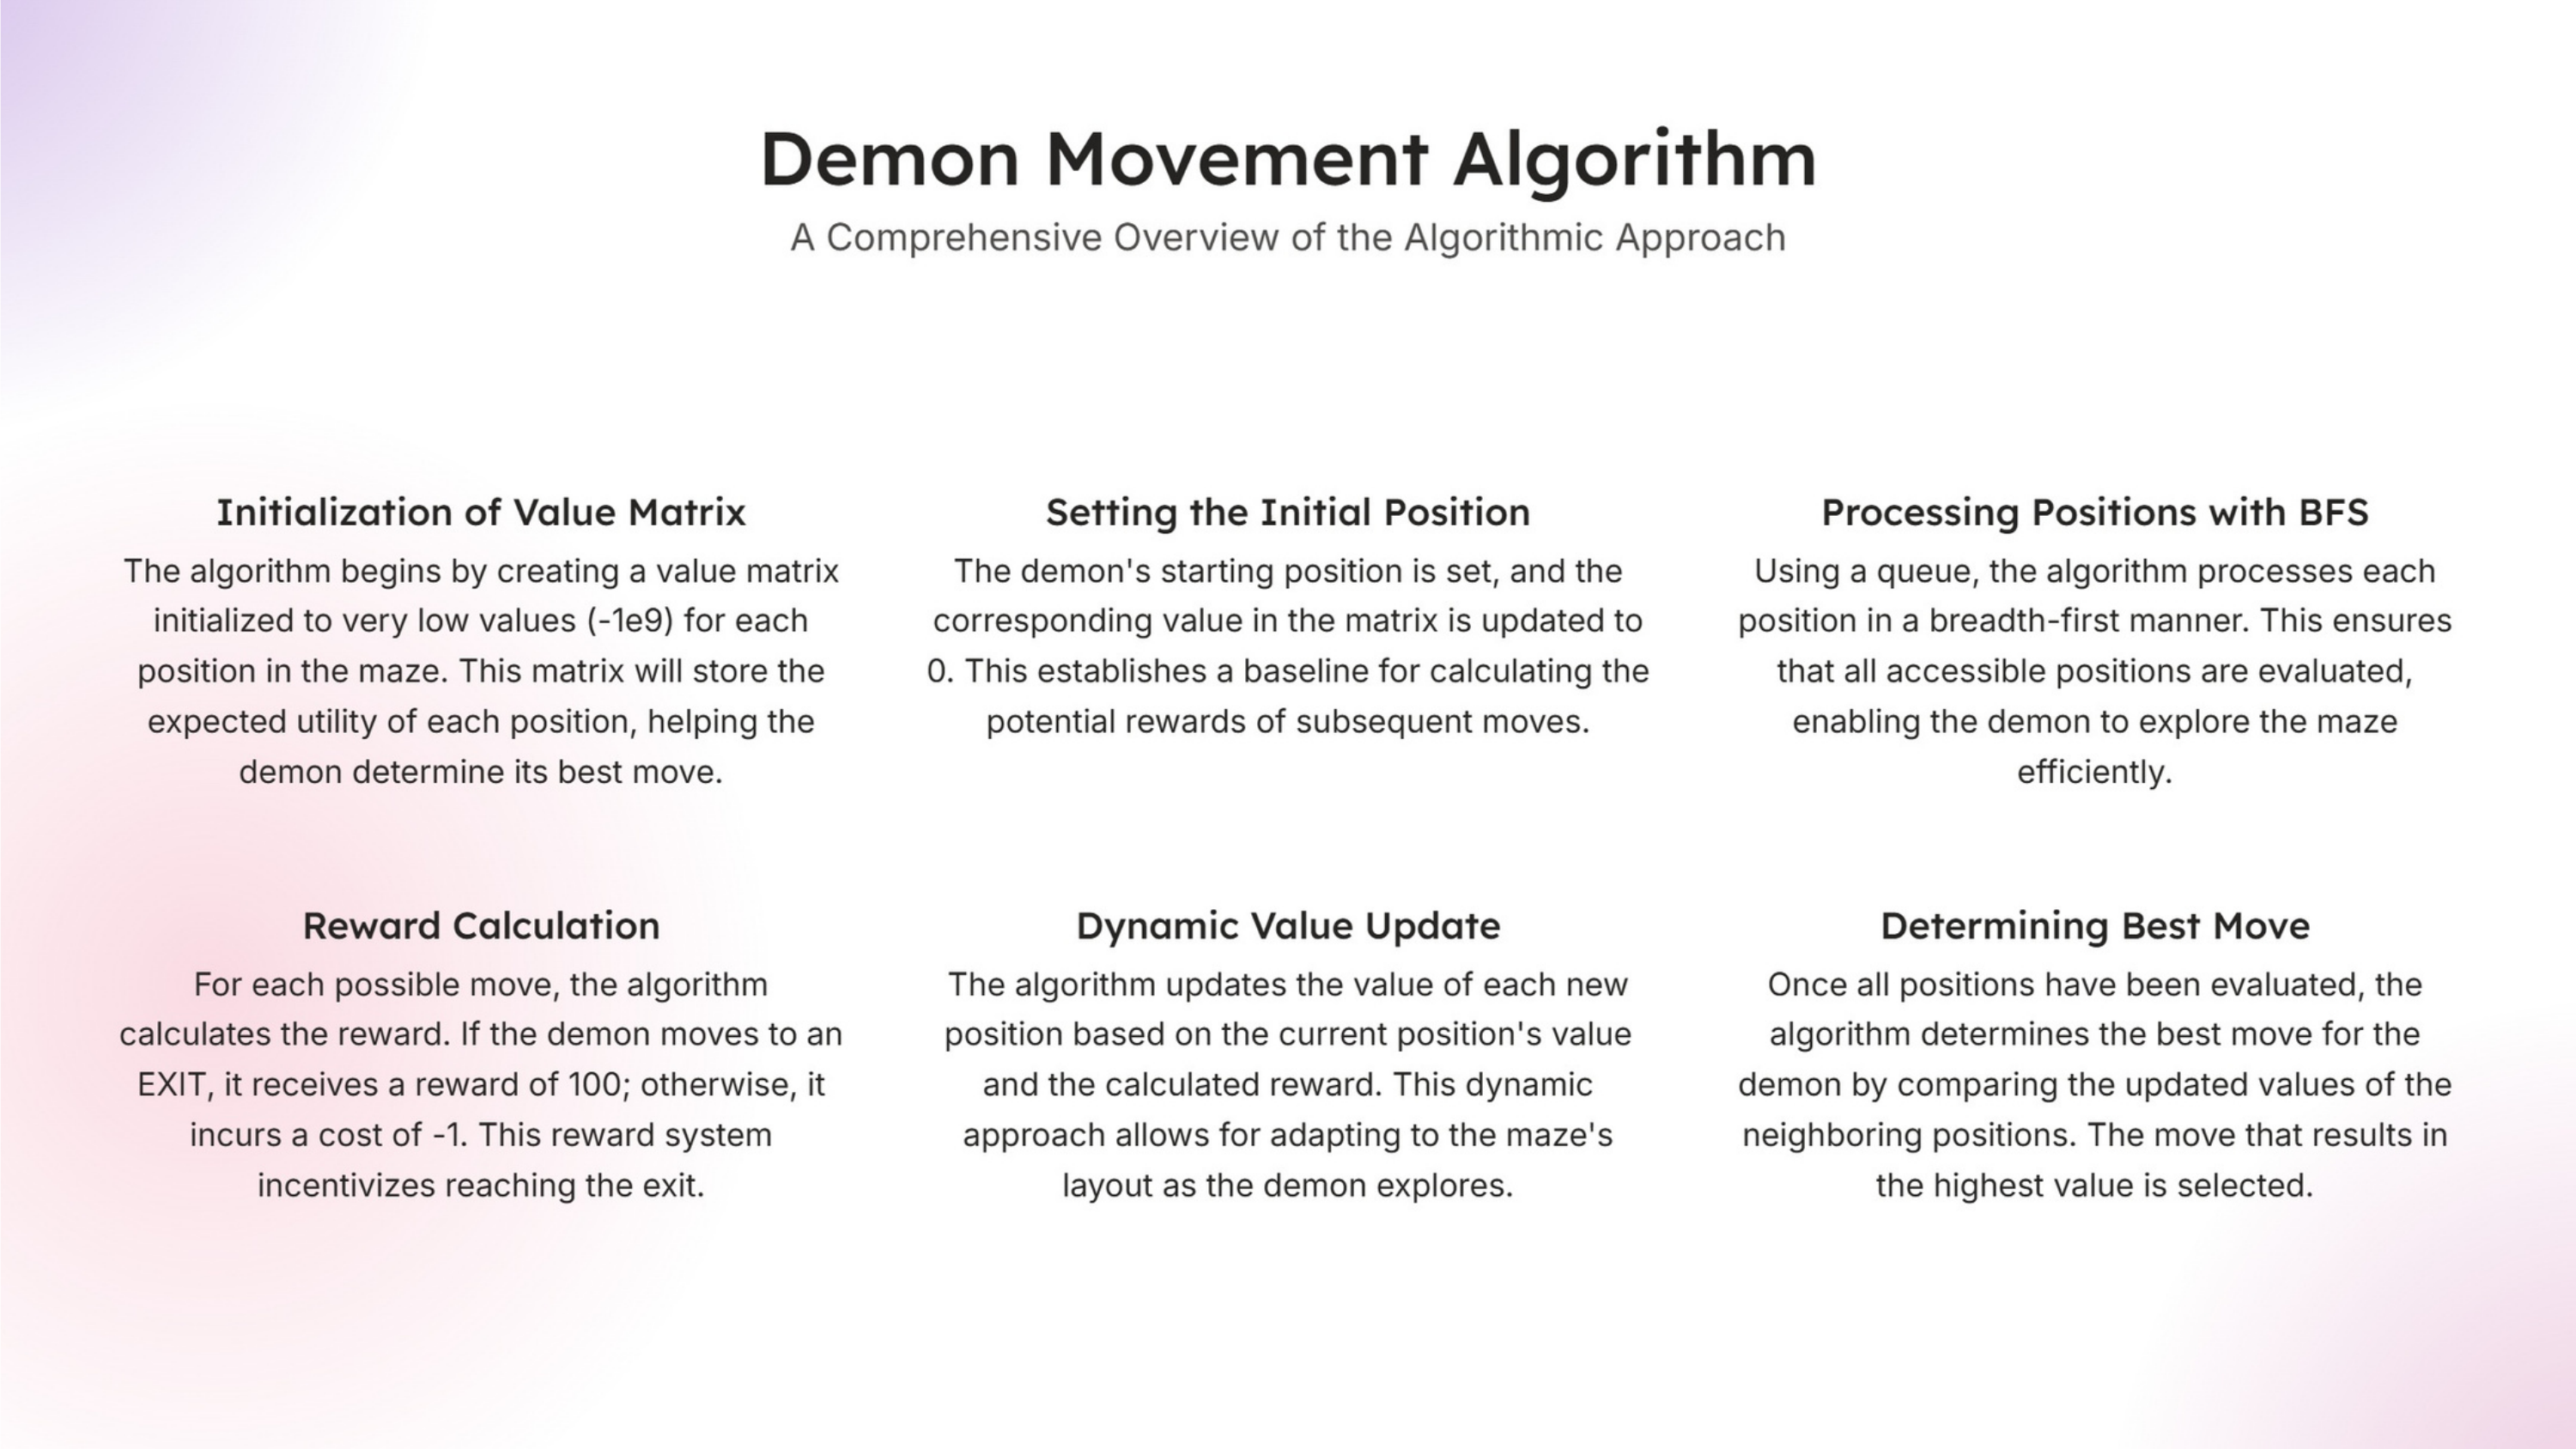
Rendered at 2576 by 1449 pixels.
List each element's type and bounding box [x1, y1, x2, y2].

text_box [0, 0, 2576, 1449]
